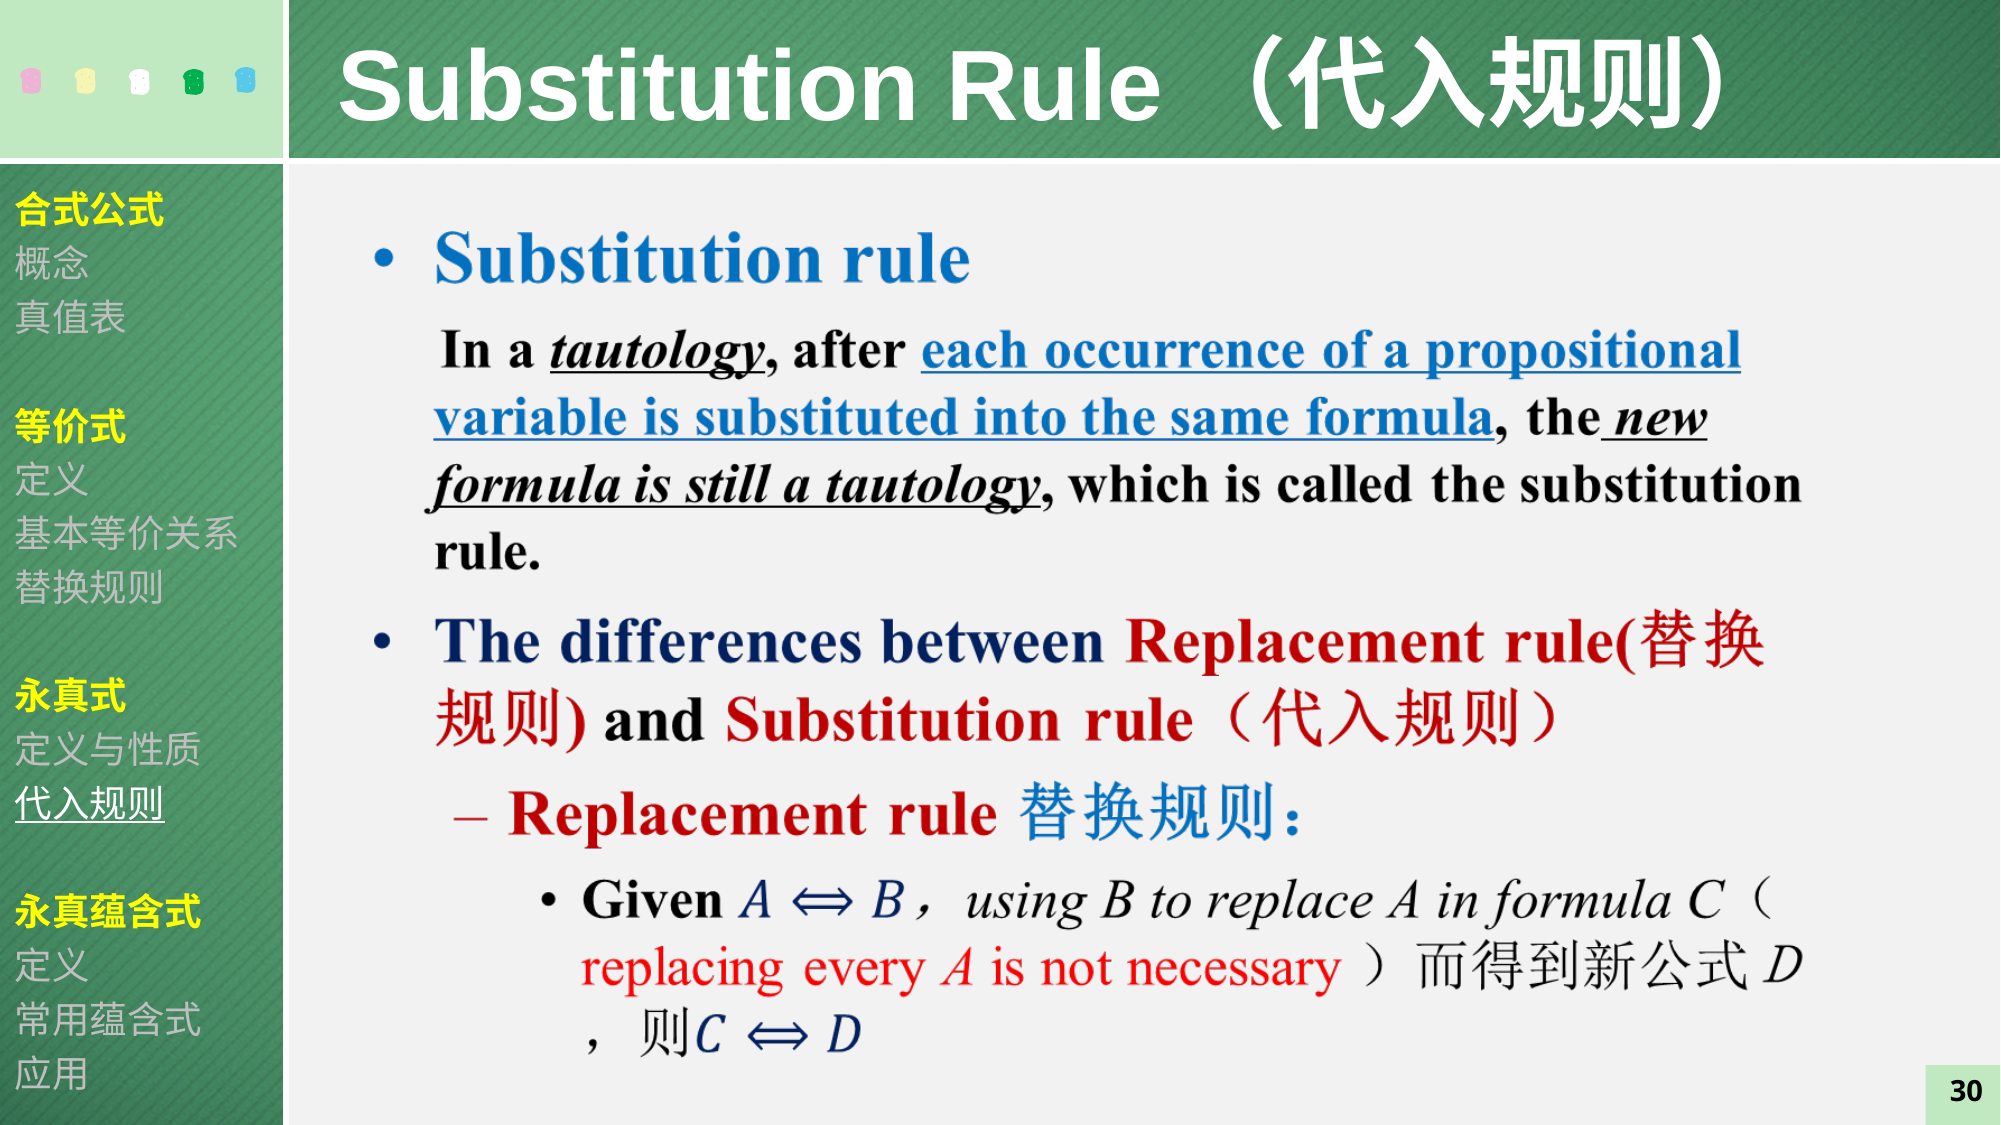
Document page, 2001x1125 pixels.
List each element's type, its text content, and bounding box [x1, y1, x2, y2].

picture [354, 202, 1824, 1125]
picture [0, 164, 283, 1125]
slide_number 30 [1925, 1065, 2000, 1125]
picture [289, 0, 2000, 158]
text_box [19, 65, 258, 95]
text_box Substitution Rule（代入规则） [322, 12, 1857, 148]
text_box 合式公式 概念 真值表 等价式 定义 基本等价关系 替换规则 永真式 定义与性质 代入规则 永真蕴含式 定义 常用蕴含式 应用 [0, 170, 277, 1103]
